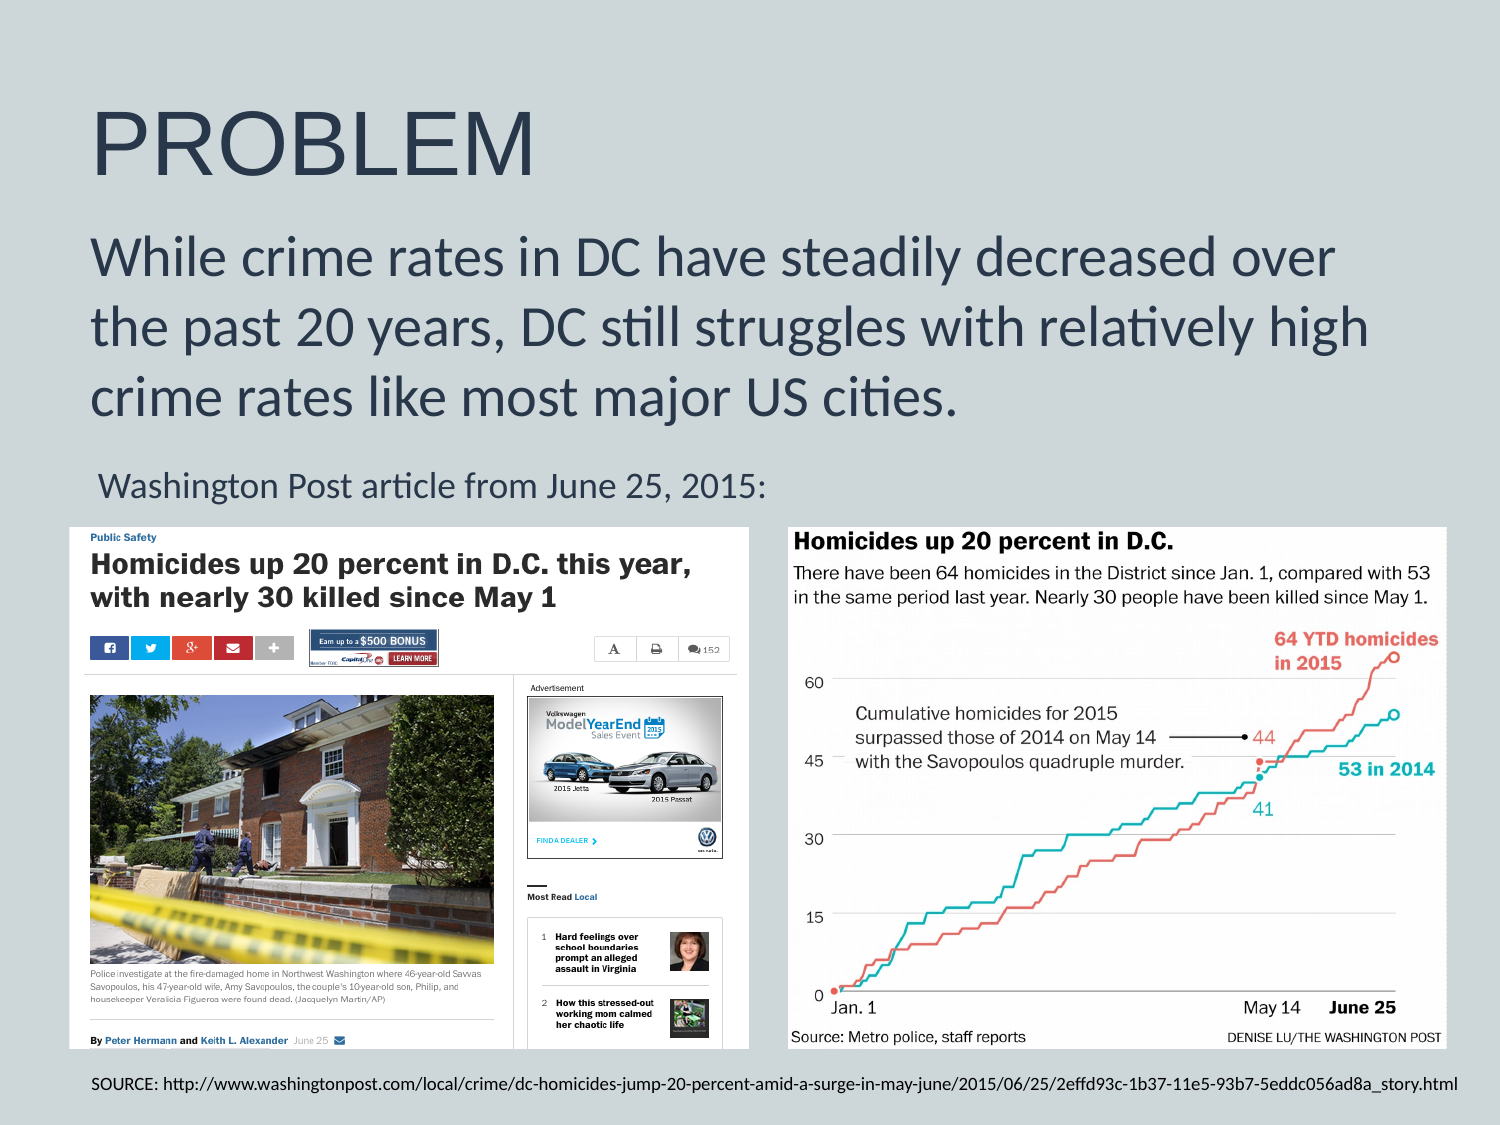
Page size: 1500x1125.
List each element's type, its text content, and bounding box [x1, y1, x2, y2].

list While crime rates in DC have steadily decreased over the past 20 years, DC still struggles with relatively high crime rates like most major US cities. [75, 210, 1425, 954]
title PROBLEM [75, 45, 1425, 210]
picture [787, 527, 1447, 1049]
picture [68, 527, 750, 1049]
text_box Washington Post article from June 25, 2015: [83, 453, 783, 514]
text_box SOURCE: http://www.washingtonpost.com/local/crime/dc-homicides-jump-20-percent-amid-a-surge-in-may-june/2015/06/25/2effd93c-1b37-11e5-93b7-5eddc056ad8a_story.html [76, 1064, 1473, 1102]
